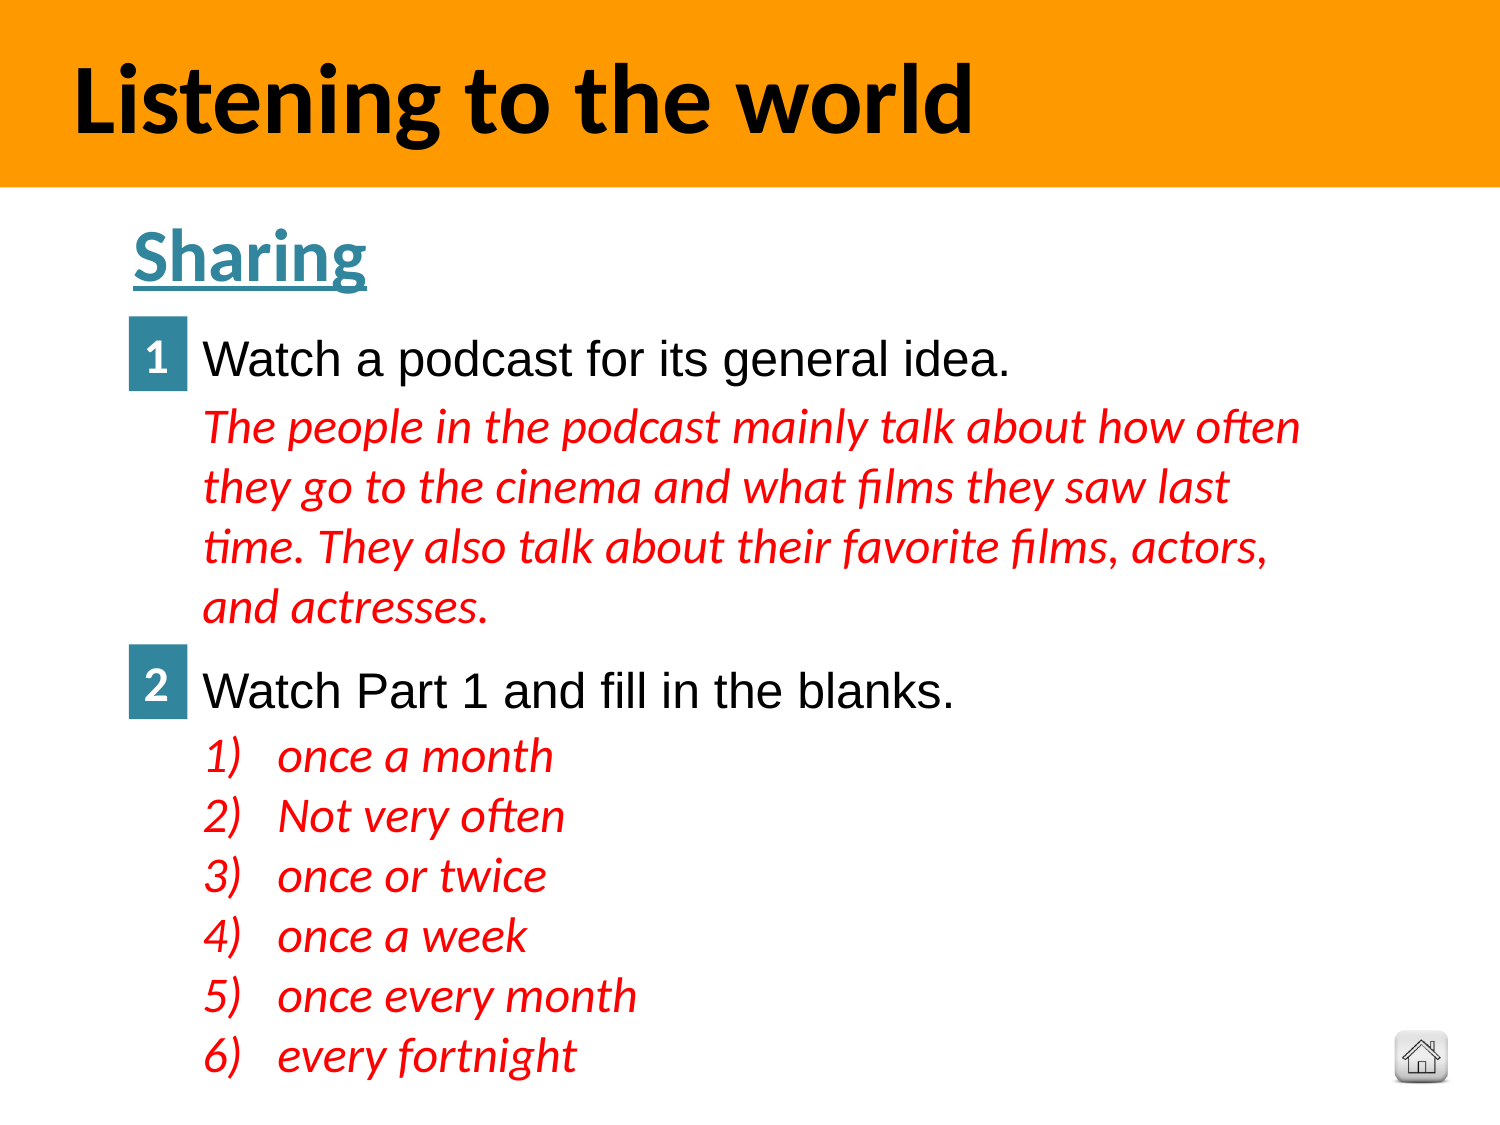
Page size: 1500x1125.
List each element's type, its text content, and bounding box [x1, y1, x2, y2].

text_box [128, 644, 1290, 727]
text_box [128, 316, 1290, 395]
picture [1382, 1019, 1460, 1097]
text_box The people in the podcast mainly talk about how often they go to the cinema and what films they saw last time. They also talk about their favorite films, actors, and actresses. [187, 386, 1336, 642]
text_box once a month Not very often once or twice once a week once every month every fortnight [187, 714, 1348, 1090]
text_box Listening to the world [0, 0, 1500, 190]
text_box Sharing [118, 199, 383, 304]
